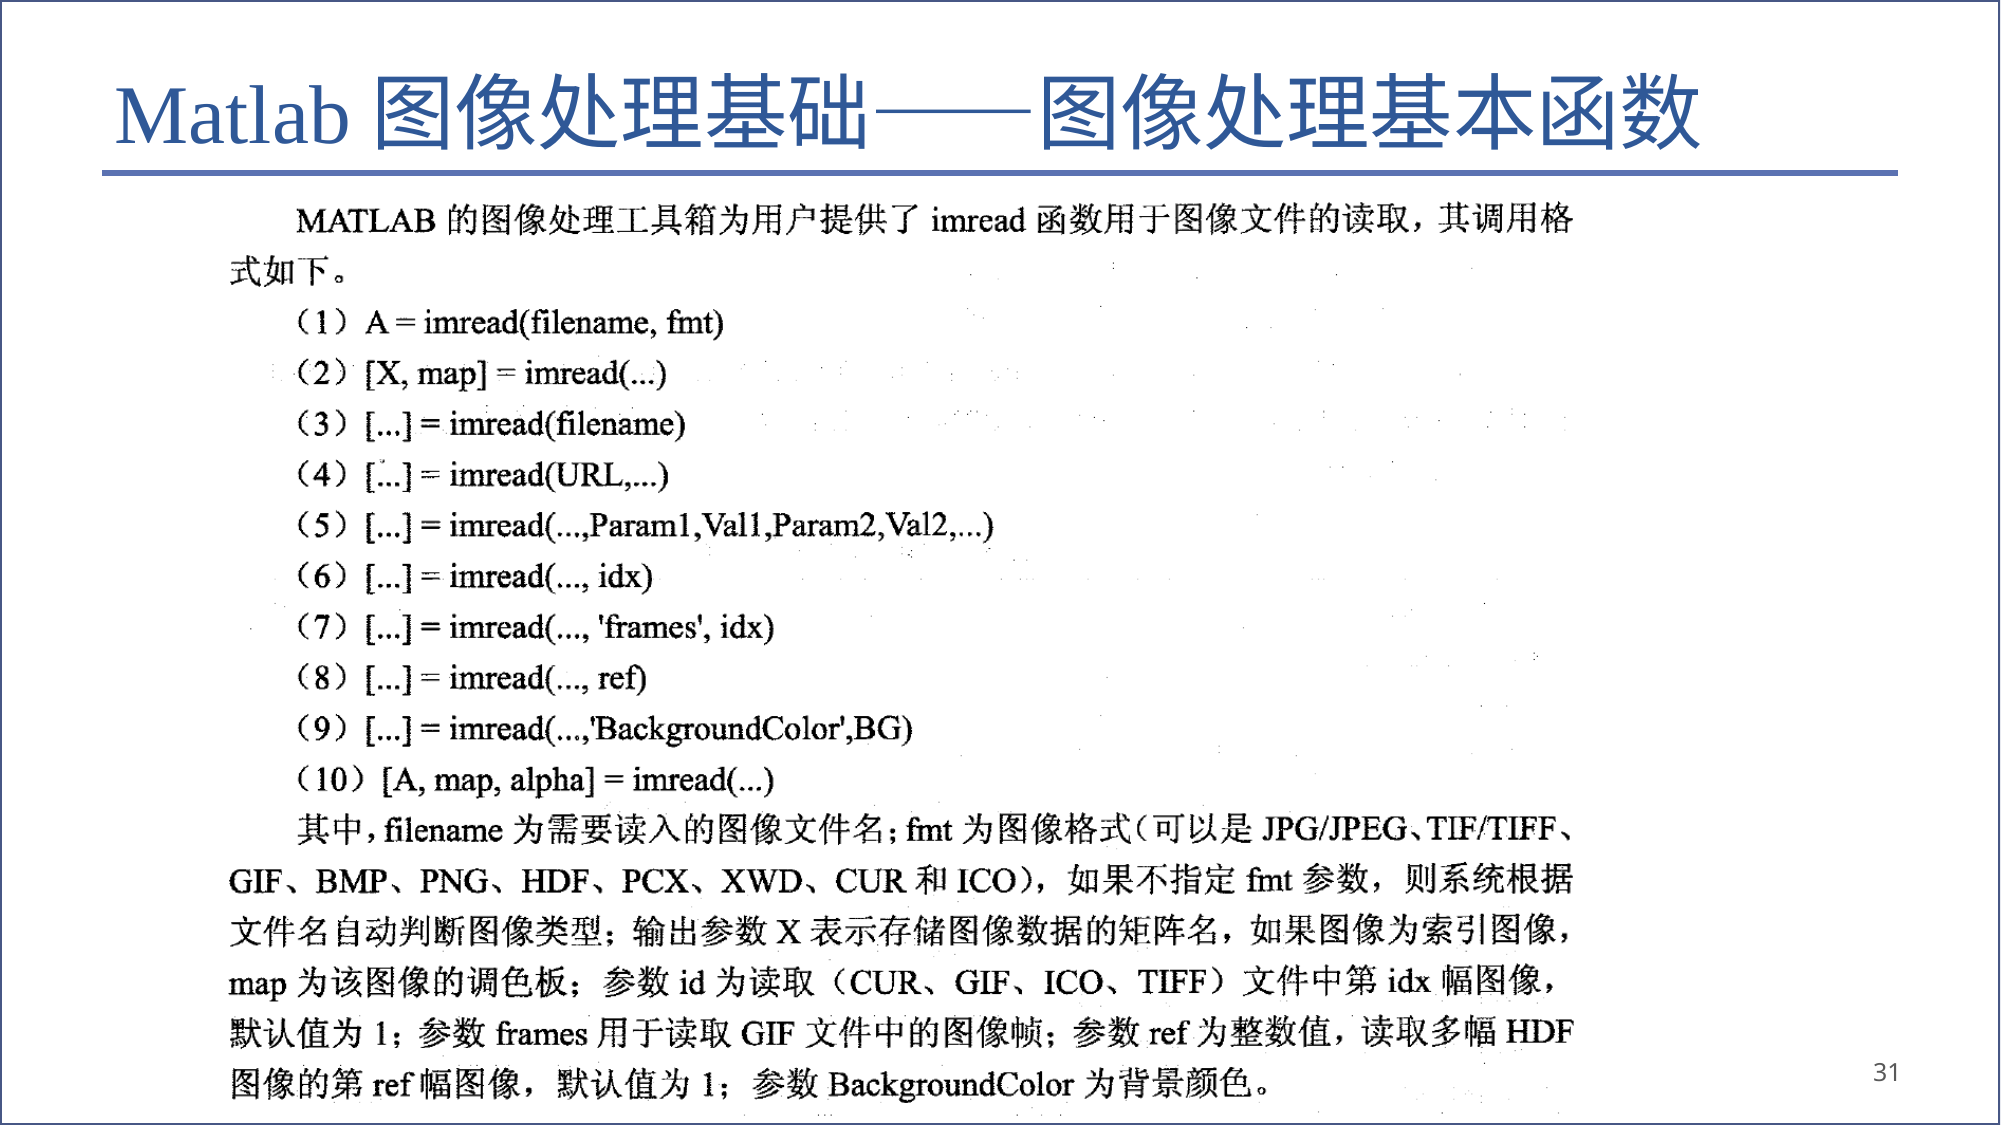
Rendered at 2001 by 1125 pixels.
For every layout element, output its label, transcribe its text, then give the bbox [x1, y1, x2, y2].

title Matlab图像处理基础——图像处理基本函数 [99, 0, 1900, 169]
picture [208, 195, 1595, 1122]
slide_number 31 [1868, 1042, 1992, 1103]
